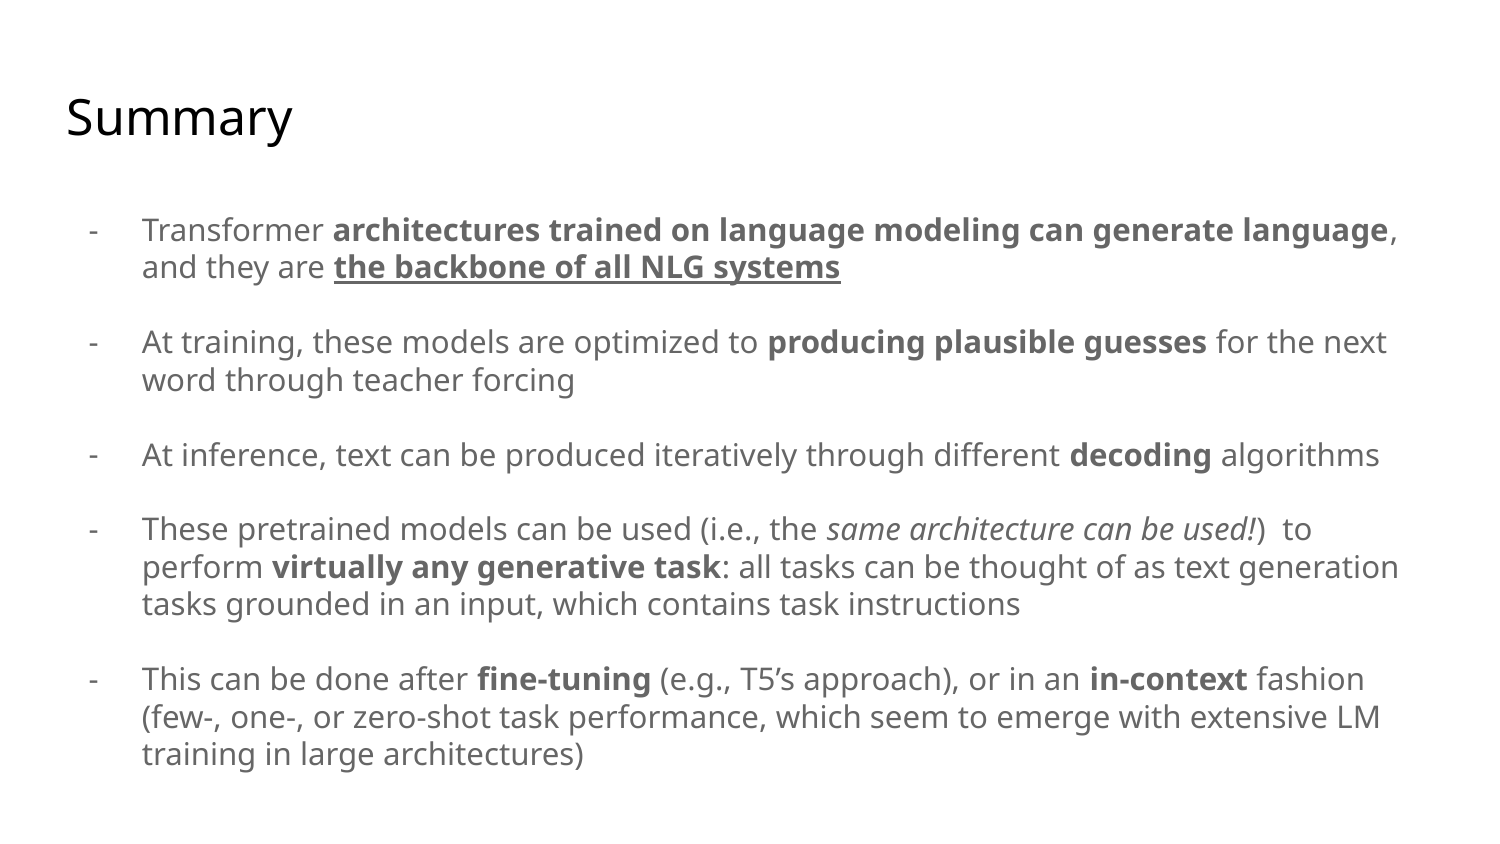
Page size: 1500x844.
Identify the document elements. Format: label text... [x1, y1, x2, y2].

title Summary [55, 62, 1500, 178]
text_box Transformer architectures trained on language modeling can generate language, and they are the backbone of all NLG systems At training, these models are optimized to producing plausible guesses for the next word through teacher forcing At inference, text can be produced iteratively through different decoding algorithms These pretrained models can be used (i.e., the same architecture can be used!) to perform virtually any generative task: all tasks can be thought of as text generation tasks grounded in an input, which contains task instructions This can be done after fine-tuning (e.g., T5’s approach), or in an in-context fashion (few-, one-, or zero-shot task performance, which seem to emerge with extensive LM training in large architectures) [55, 204, 1450, 778]
